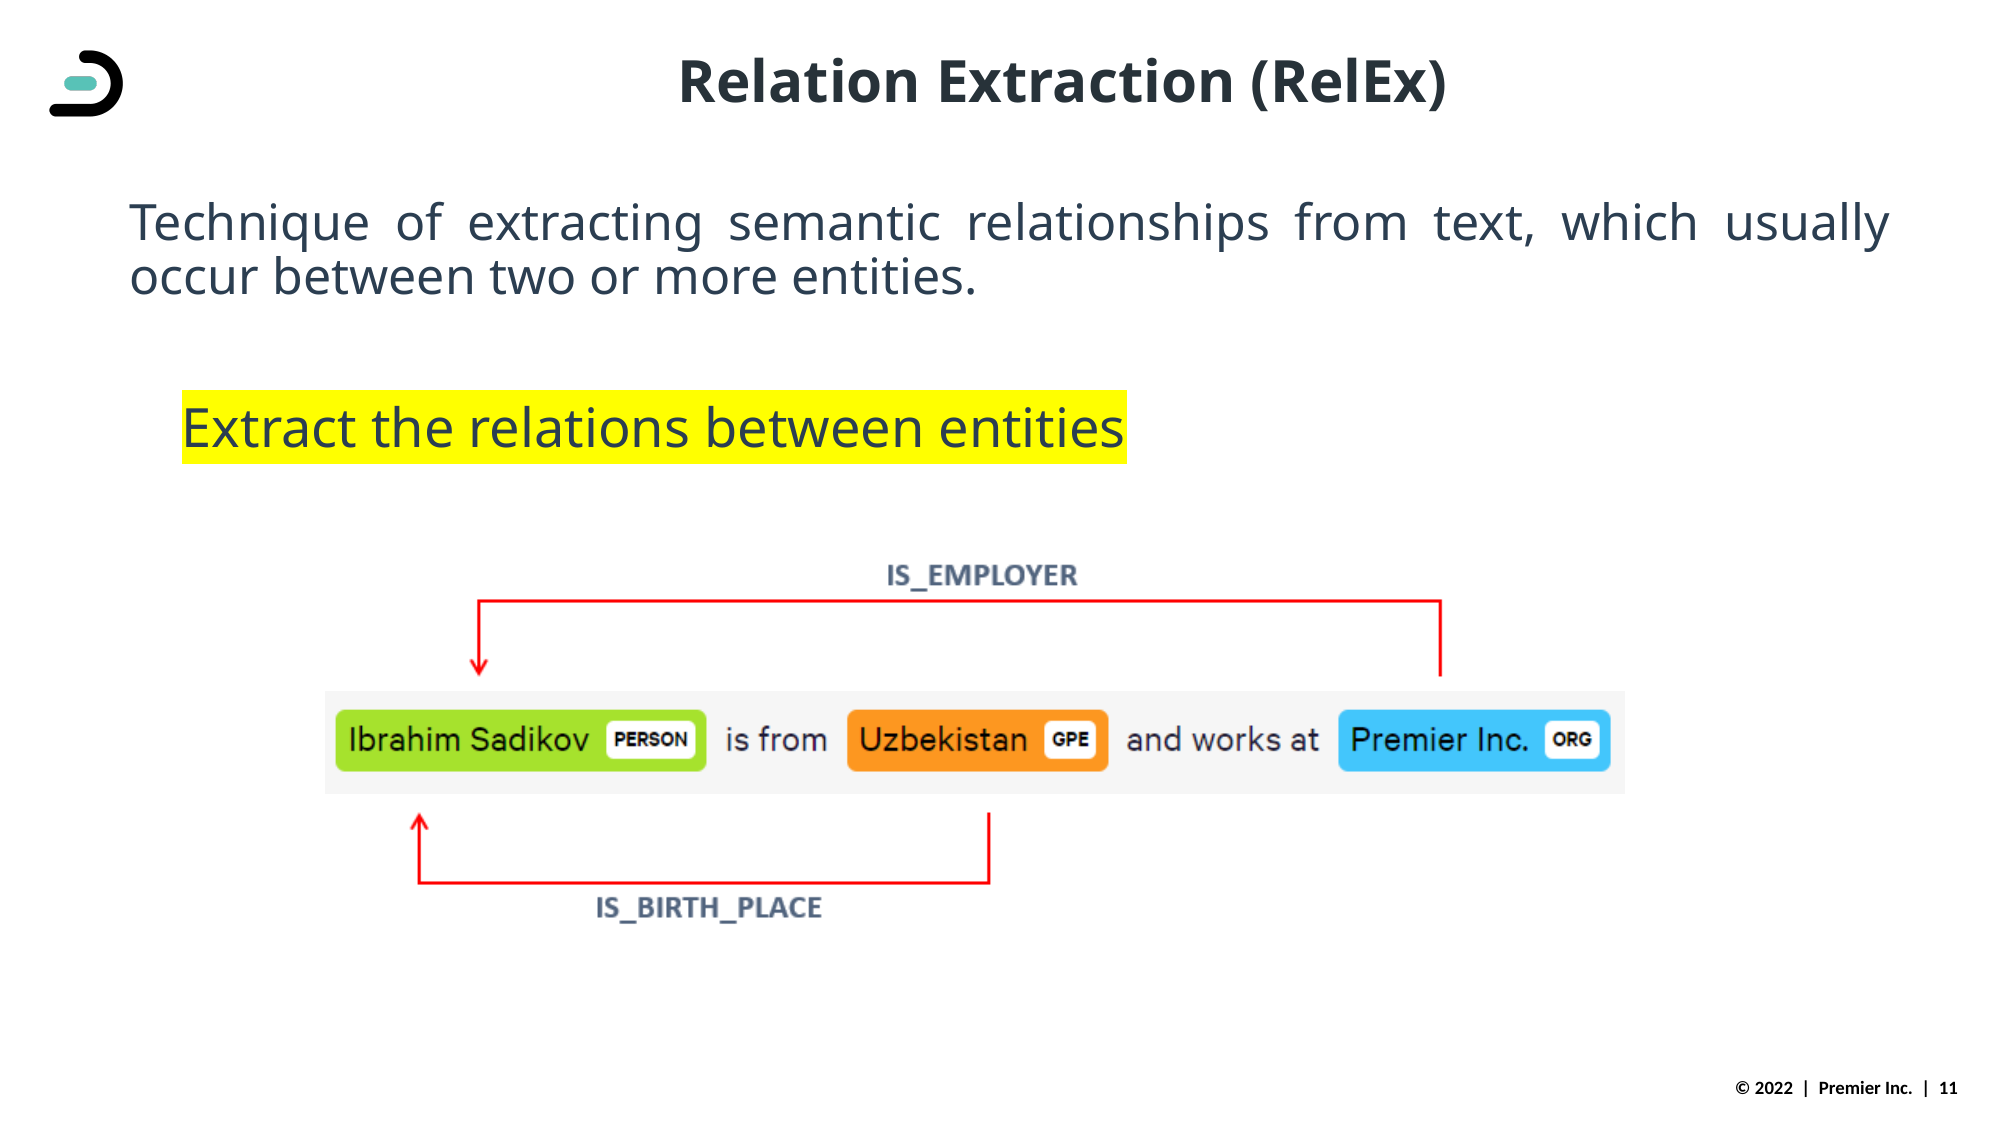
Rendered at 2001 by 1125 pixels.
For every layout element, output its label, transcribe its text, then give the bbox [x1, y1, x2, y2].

picture [49, 50, 136, 117]
title Relation Extraction (RelEx) [174, 35, 1952, 132]
picture [407, 805, 1000, 935]
picture [465, 562, 1451, 683]
list Technique of extracting semantic relationships from text, which usually occur between two or more entities. Extract the relations between entities [129, 189, 1906, 311]
picture [325, 691, 1625, 794]
